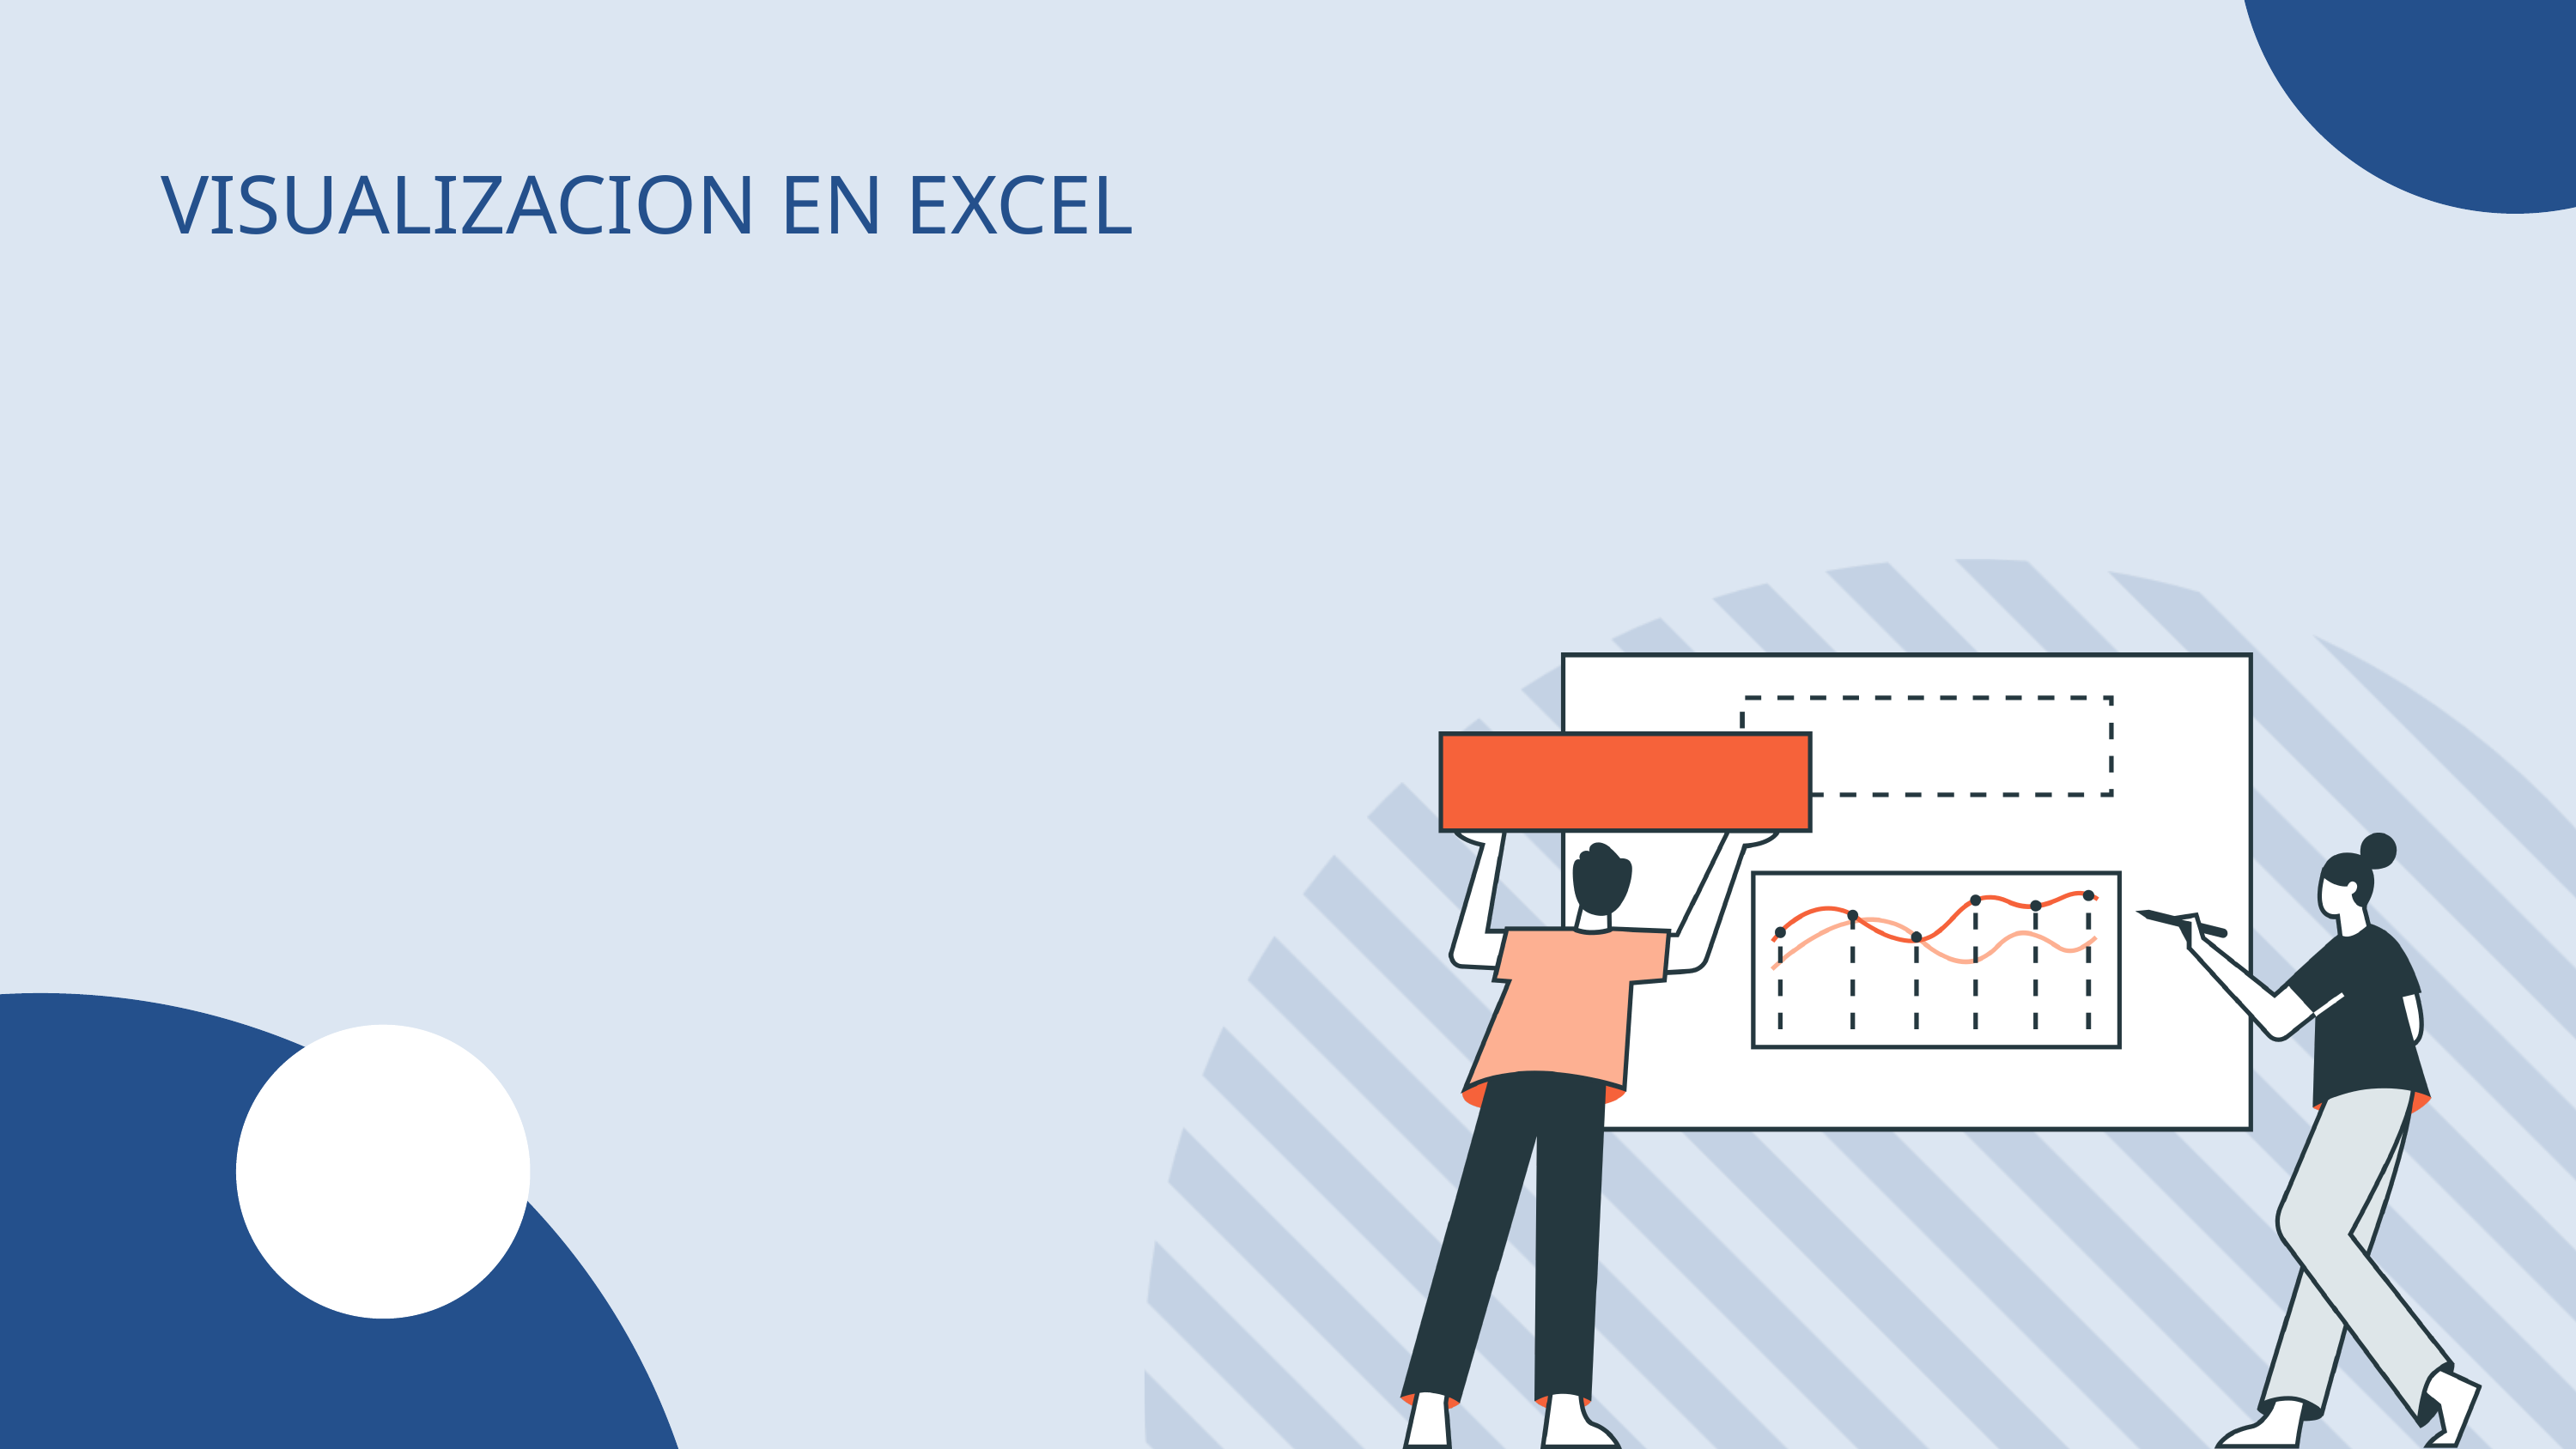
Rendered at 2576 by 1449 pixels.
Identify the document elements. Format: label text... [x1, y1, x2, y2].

text_box [1144, 559, 2576, 1449]
text_box VISUALIZACION EN EXCEL [161, 112, 2046, 251]
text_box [235, 1024, 531, 1319]
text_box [2236, 0, 2576, 215]
text_box [1399, 652, 2482, 1449]
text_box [0, 992, 715, 1449]
